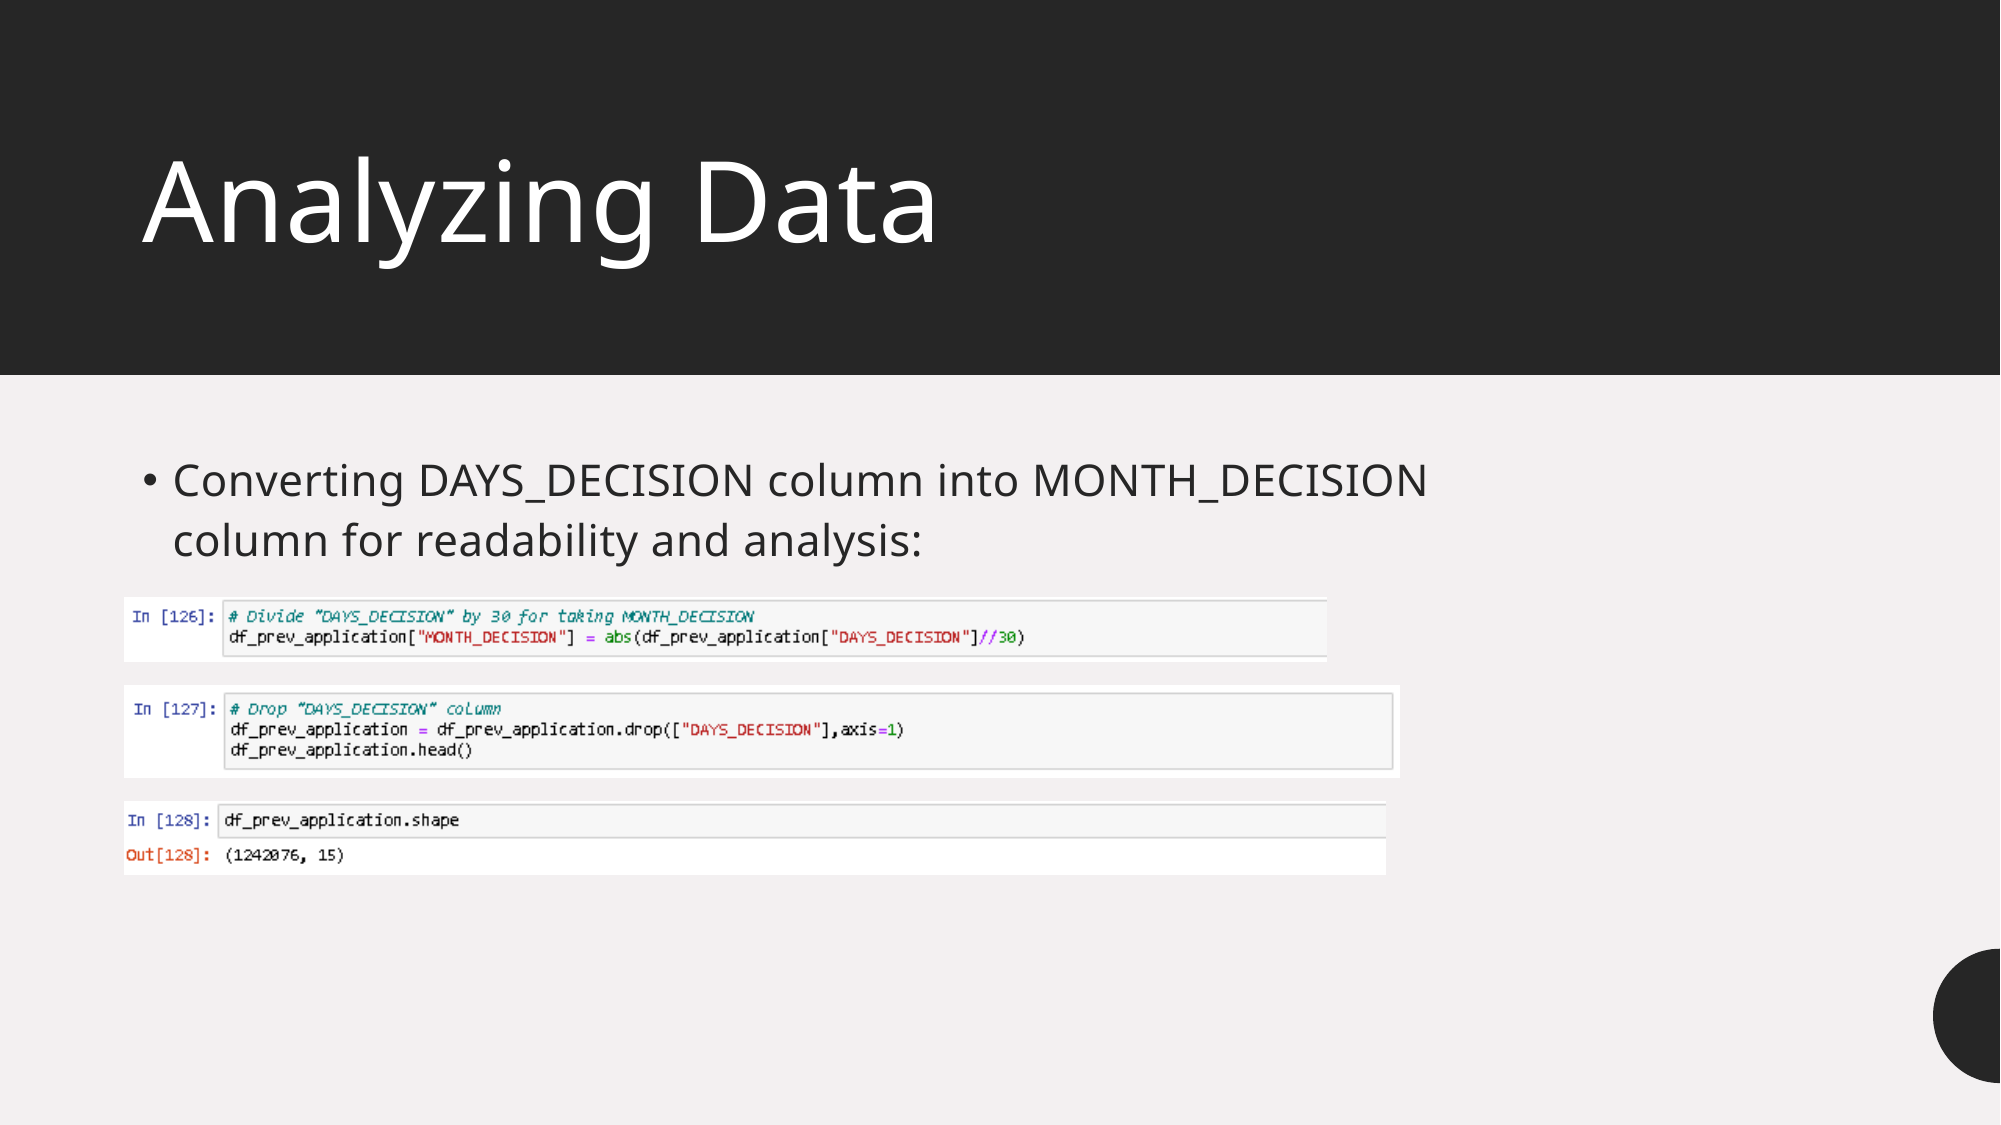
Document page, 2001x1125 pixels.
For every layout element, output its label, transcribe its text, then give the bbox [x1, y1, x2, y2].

picture [124, 801, 1386, 875]
text_box [0, 376, 2000, 1125]
picture [124, 597, 1327, 662]
text_box [1933, 948, 2000, 1084]
list Converting DAYS_DECISION column into MONTH_DECISION column for readability and analysis: [124, 427, 1505, 949]
picture [124, 685, 1400, 778]
text_box [0, 0, 2000, 376]
title Analyzing Data [124, 62, 1875, 318]
